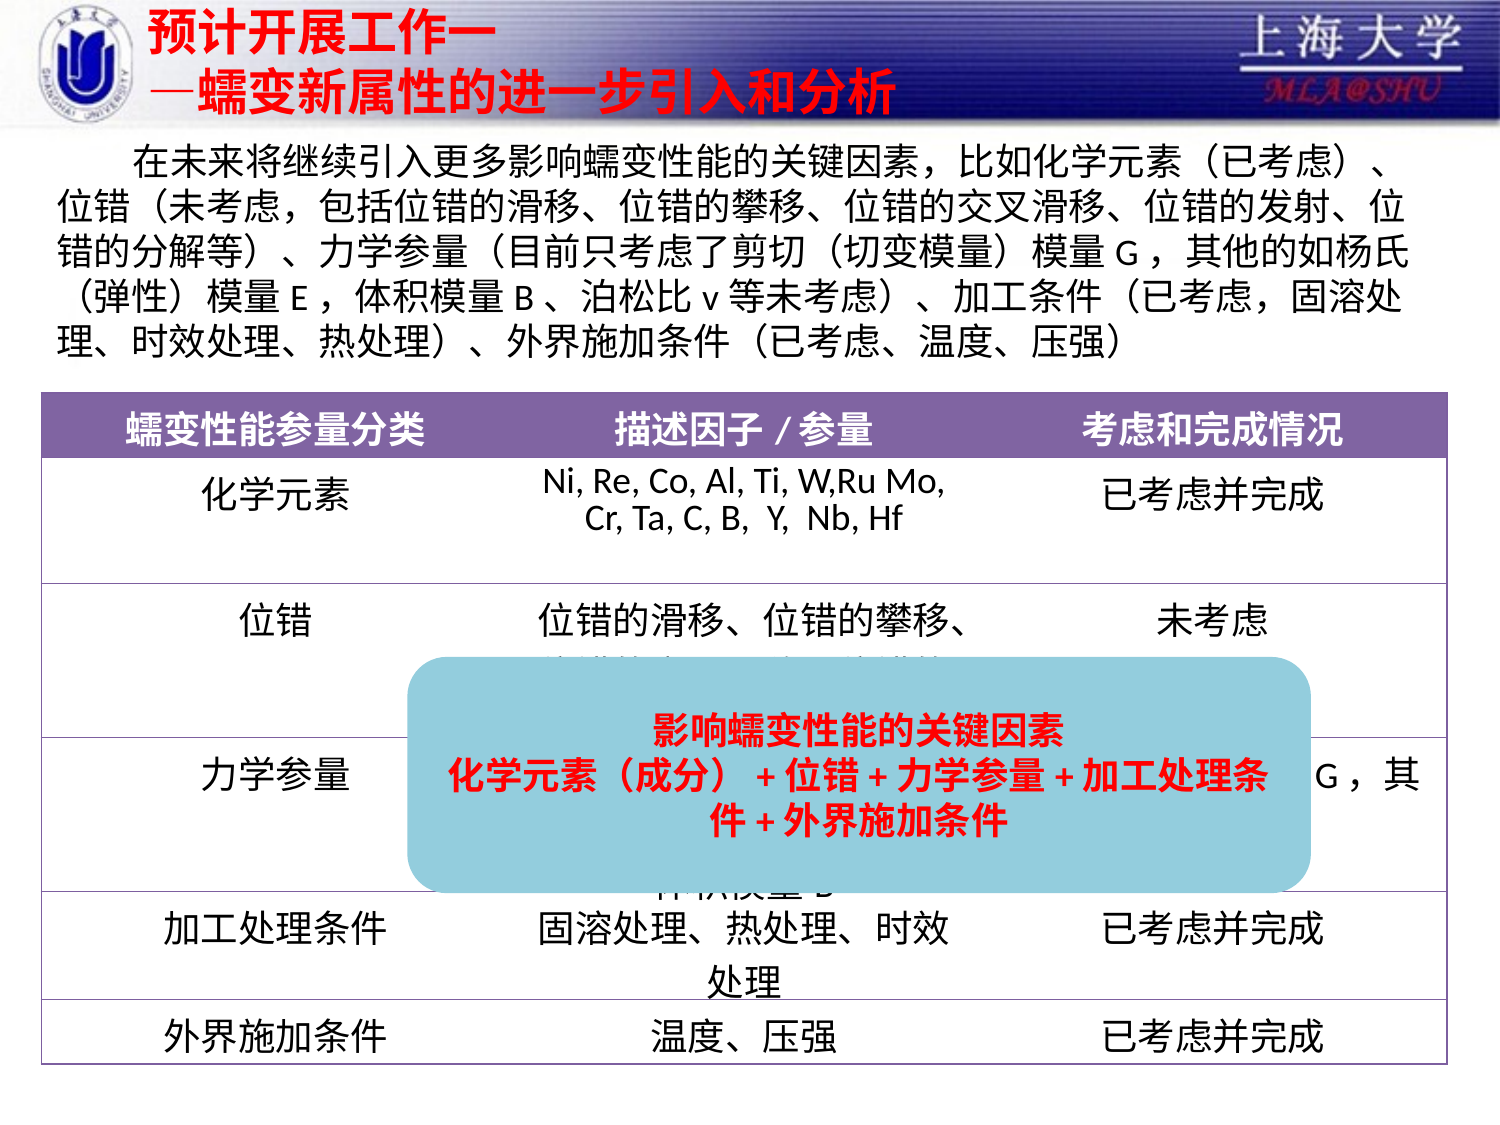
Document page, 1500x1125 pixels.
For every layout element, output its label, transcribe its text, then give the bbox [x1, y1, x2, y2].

table_cell Ni, Re, Co, Al, Ti, W,Ru Mo, Cr, Ta, C, B, Y, Nb, Hf [510, 458, 978, 583]
table_cell 已考虑并完成 [978, 892, 1446, 999]
picture [0, 0, 1500, 1125]
table_cell 化学元素 [42, 458, 510, 583]
table_cell 位错的滑移、位错的攀移、位错的交叉滑移、位错的发射、位错的分解 [510, 584, 978, 654]
table_cell 已考虑并完成 [978, 458, 1446, 583]
table_cell 已考虑并完成 [978, 1000, 1446, 1063]
table_cell 固溶处理、热处理、时效处理 [510, 896, 978, 999]
table_cell 力学参量 [42, 738, 426, 891]
table_cell 温度、压强 [510, 1000, 978, 1063]
text_box 影响蠕变性能的关键因素 化学元素（成分）+位错+力学参量+加工处理条件+外界施加条件 [405, 654, 1314, 896]
title 预计开展工作一 —蠕变新属性的进一步引入和分析 [132, 0, 1483, 126]
table_header 描述因子/参量 [510, 394, 978, 457]
table_cell 外界施加条件 [42, 1000, 510, 1063]
table_cell 未考虑 [978, 584, 1446, 737]
table_cell 只考虑了剪切模量G，其余未考虑 [1292, 738, 1446, 891]
text_box 在未来将继续引入更多影响蠕变性能的关键因素，比如化学元素（已考虑）、位错（未考虑，包括位错的滑移、位错的攀移、位错的交叉滑移、位错的发射、位错的分解等）、力学参量（目前只考虑了剪切（切变模量）模量G，其他的如杨氏（弹性）模量E，体积模量B、泊松比v等未考虑）、加工条件（已考虑，固溶处理、时效处理、热处理）、外界施加条件（已考虑、温度、压强） [41, 130, 1447, 371]
table_cell 加工处理条件 [42, 892, 510, 999]
table_header 考虑和完成情况 [978, 394, 1446, 457]
table_header 蠕变性能参量分类 [42, 394, 510, 457]
table_cell 位错 [42, 584, 510, 737]
